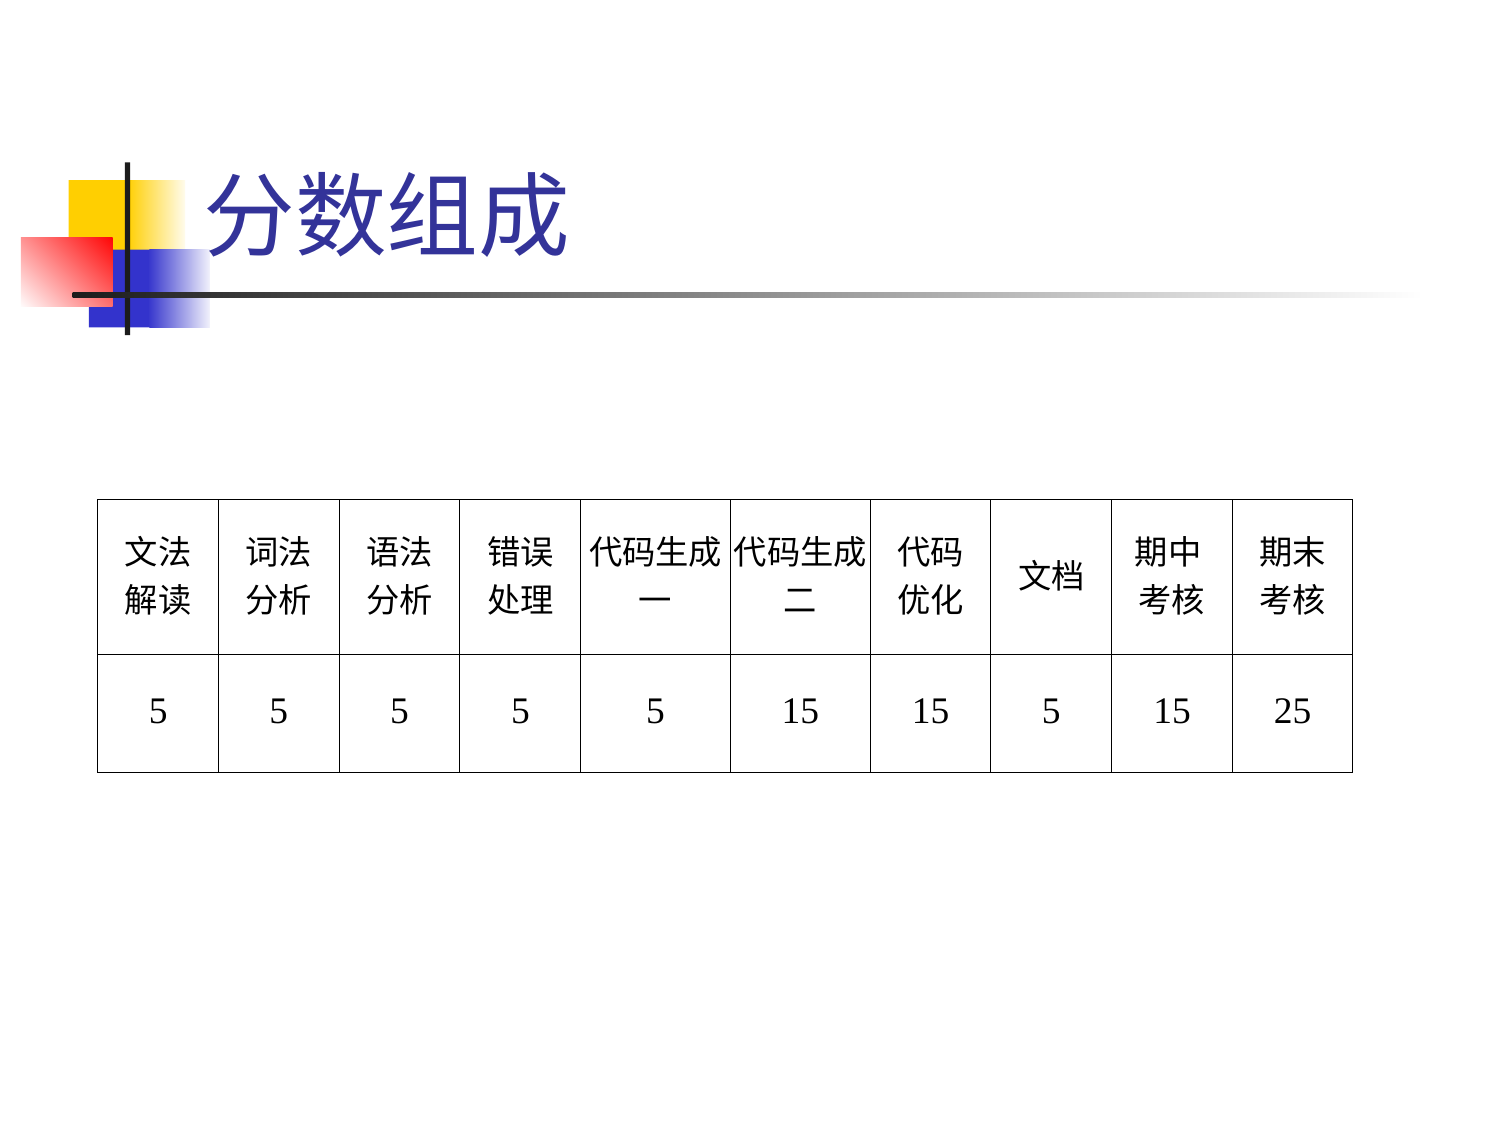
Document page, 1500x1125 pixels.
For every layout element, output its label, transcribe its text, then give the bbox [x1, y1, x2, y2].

table_header 文法 解读 [98, 500, 218, 654]
table_header 文档 [991, 500, 1111, 654]
table_cell 5 [219, 655, 339, 772]
table_header 期中 考核 [1112, 500, 1232, 654]
table_header 期末 考核 [1233, 500, 1352, 654]
table_header 代码生成二 [731, 500, 870, 654]
table_cell 25 [1233, 655, 1352, 772]
table_cell 15 [1112, 655, 1232, 772]
table_cell 5 [98, 655, 218, 772]
table_cell 5 [581, 655, 730, 772]
table_header 词法 分析 [219, 500, 339, 654]
table_header 代码 优化 [871, 500, 990, 654]
table_header 语法 分析 [340, 500, 459, 654]
table_cell 5 [460, 655, 580, 772]
title 分数组成 [188, 34, 1468, 276]
table_cell 15 [731, 655, 870, 772]
table_header 错误 处理 [460, 500, 580, 654]
table_cell 5 [340, 655, 459, 772]
table_cell 5 [991, 655, 1111, 772]
table_header 代码生成一 [581, 500, 730, 654]
table_cell 15 [871, 655, 990, 772]
